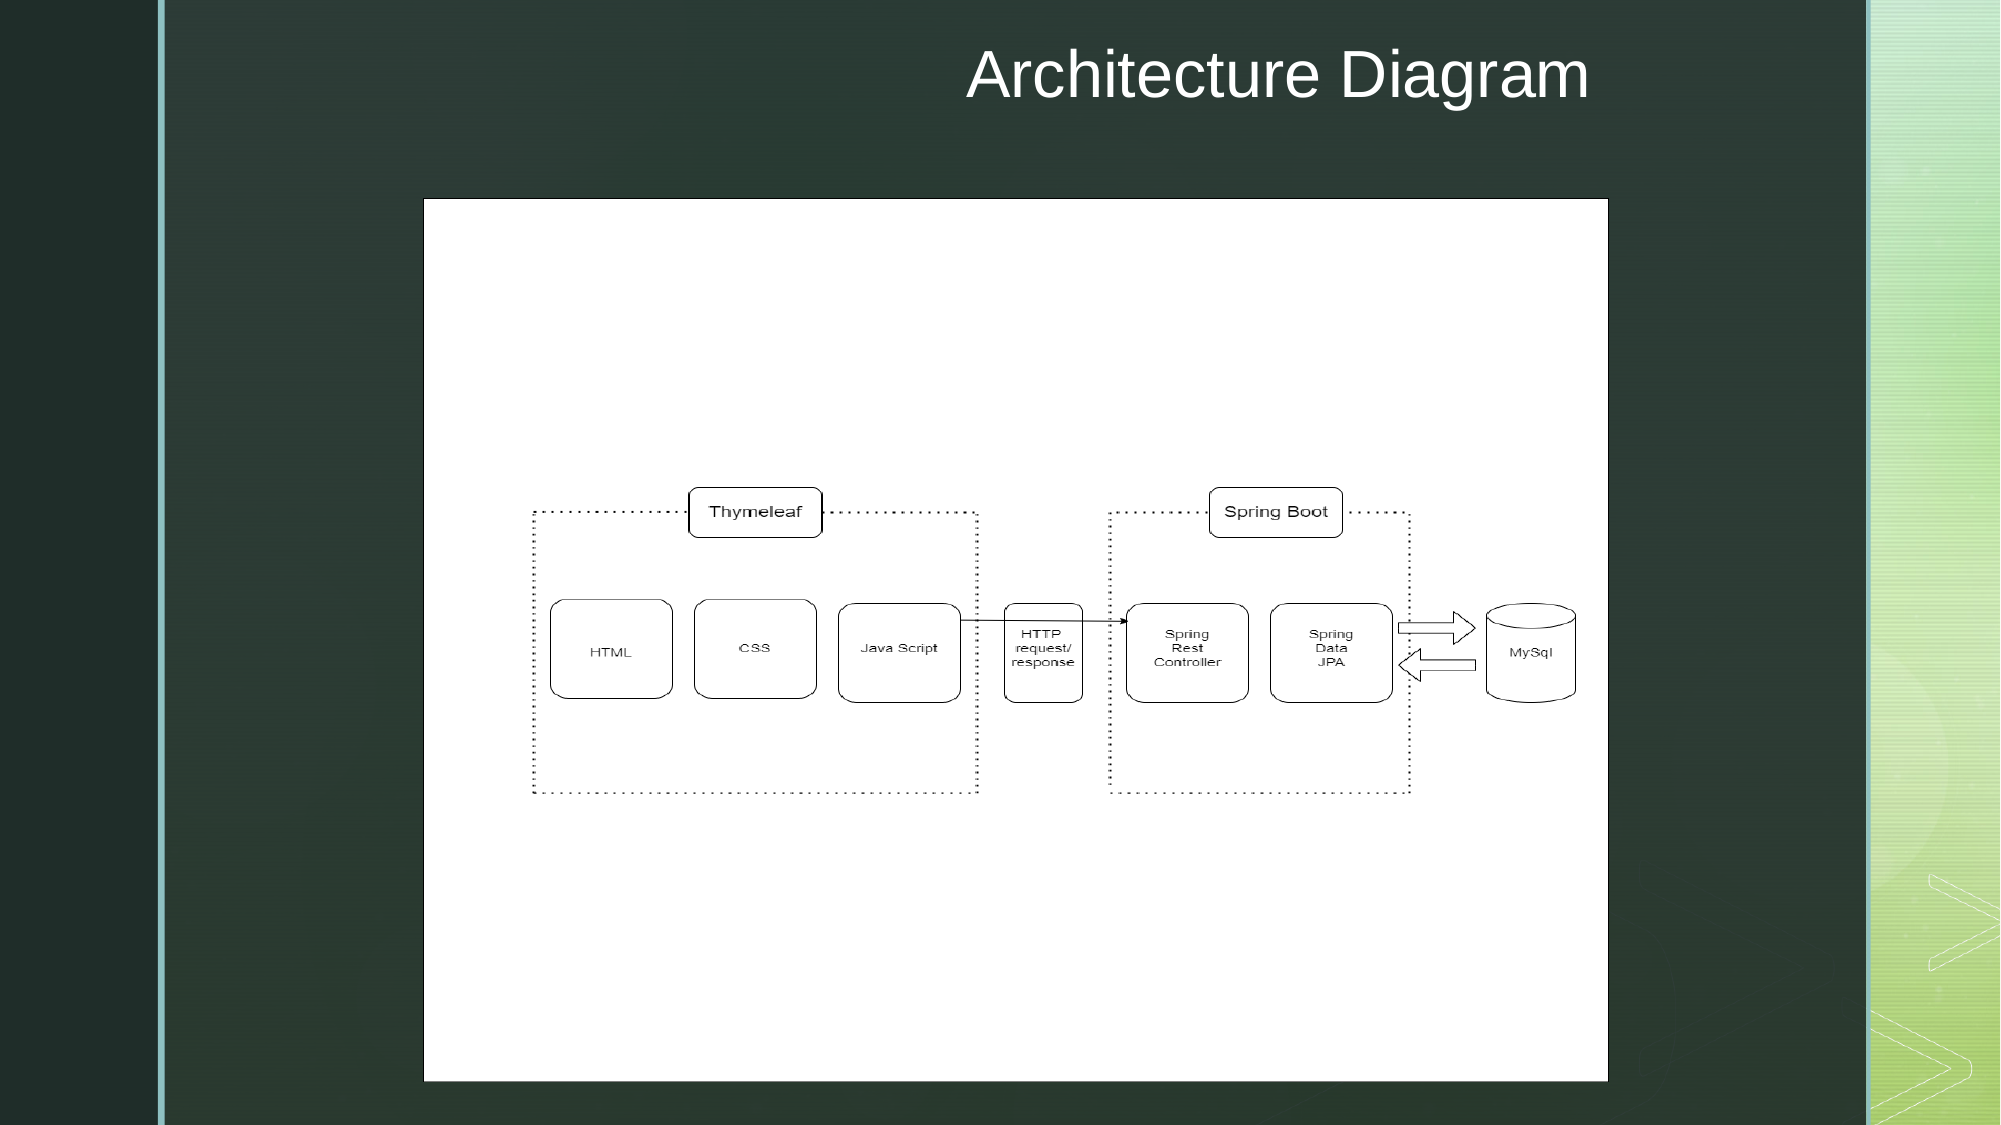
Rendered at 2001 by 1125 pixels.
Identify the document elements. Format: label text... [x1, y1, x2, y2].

picture [423, 197, 1611, 1082]
picture [1871, 0, 2001, 1125]
text_box Architecture Diagram [876, 23, 1608, 118]
